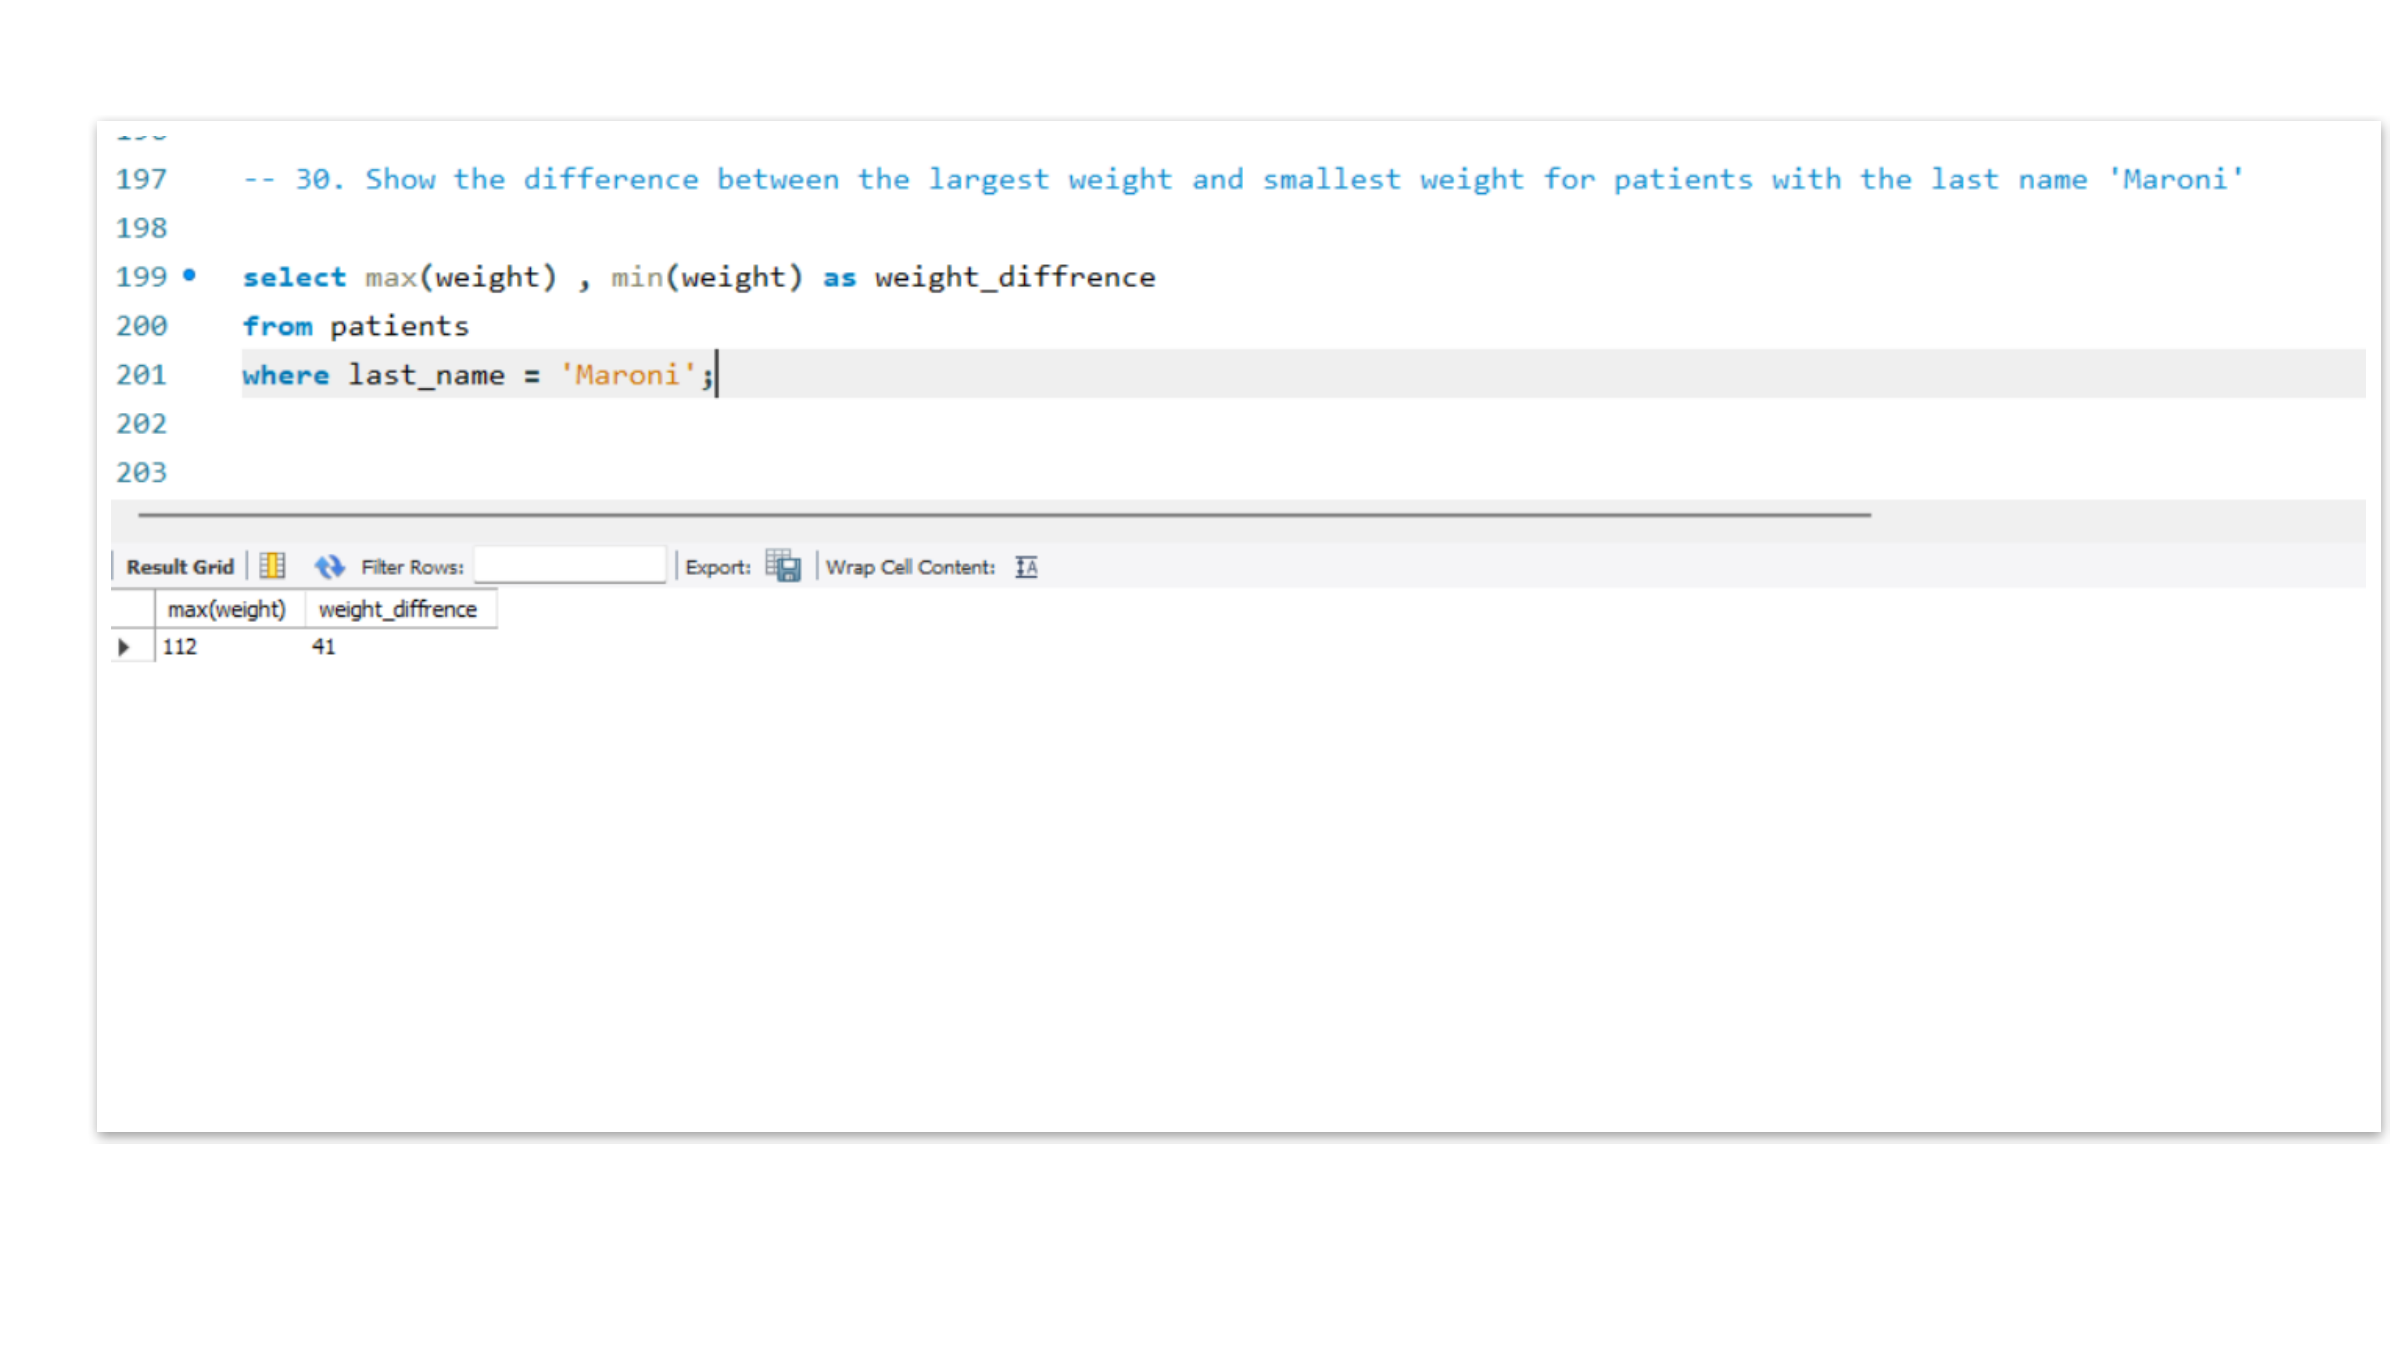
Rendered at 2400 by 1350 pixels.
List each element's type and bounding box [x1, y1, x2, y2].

picture [111, 135, 2367, 1118]
